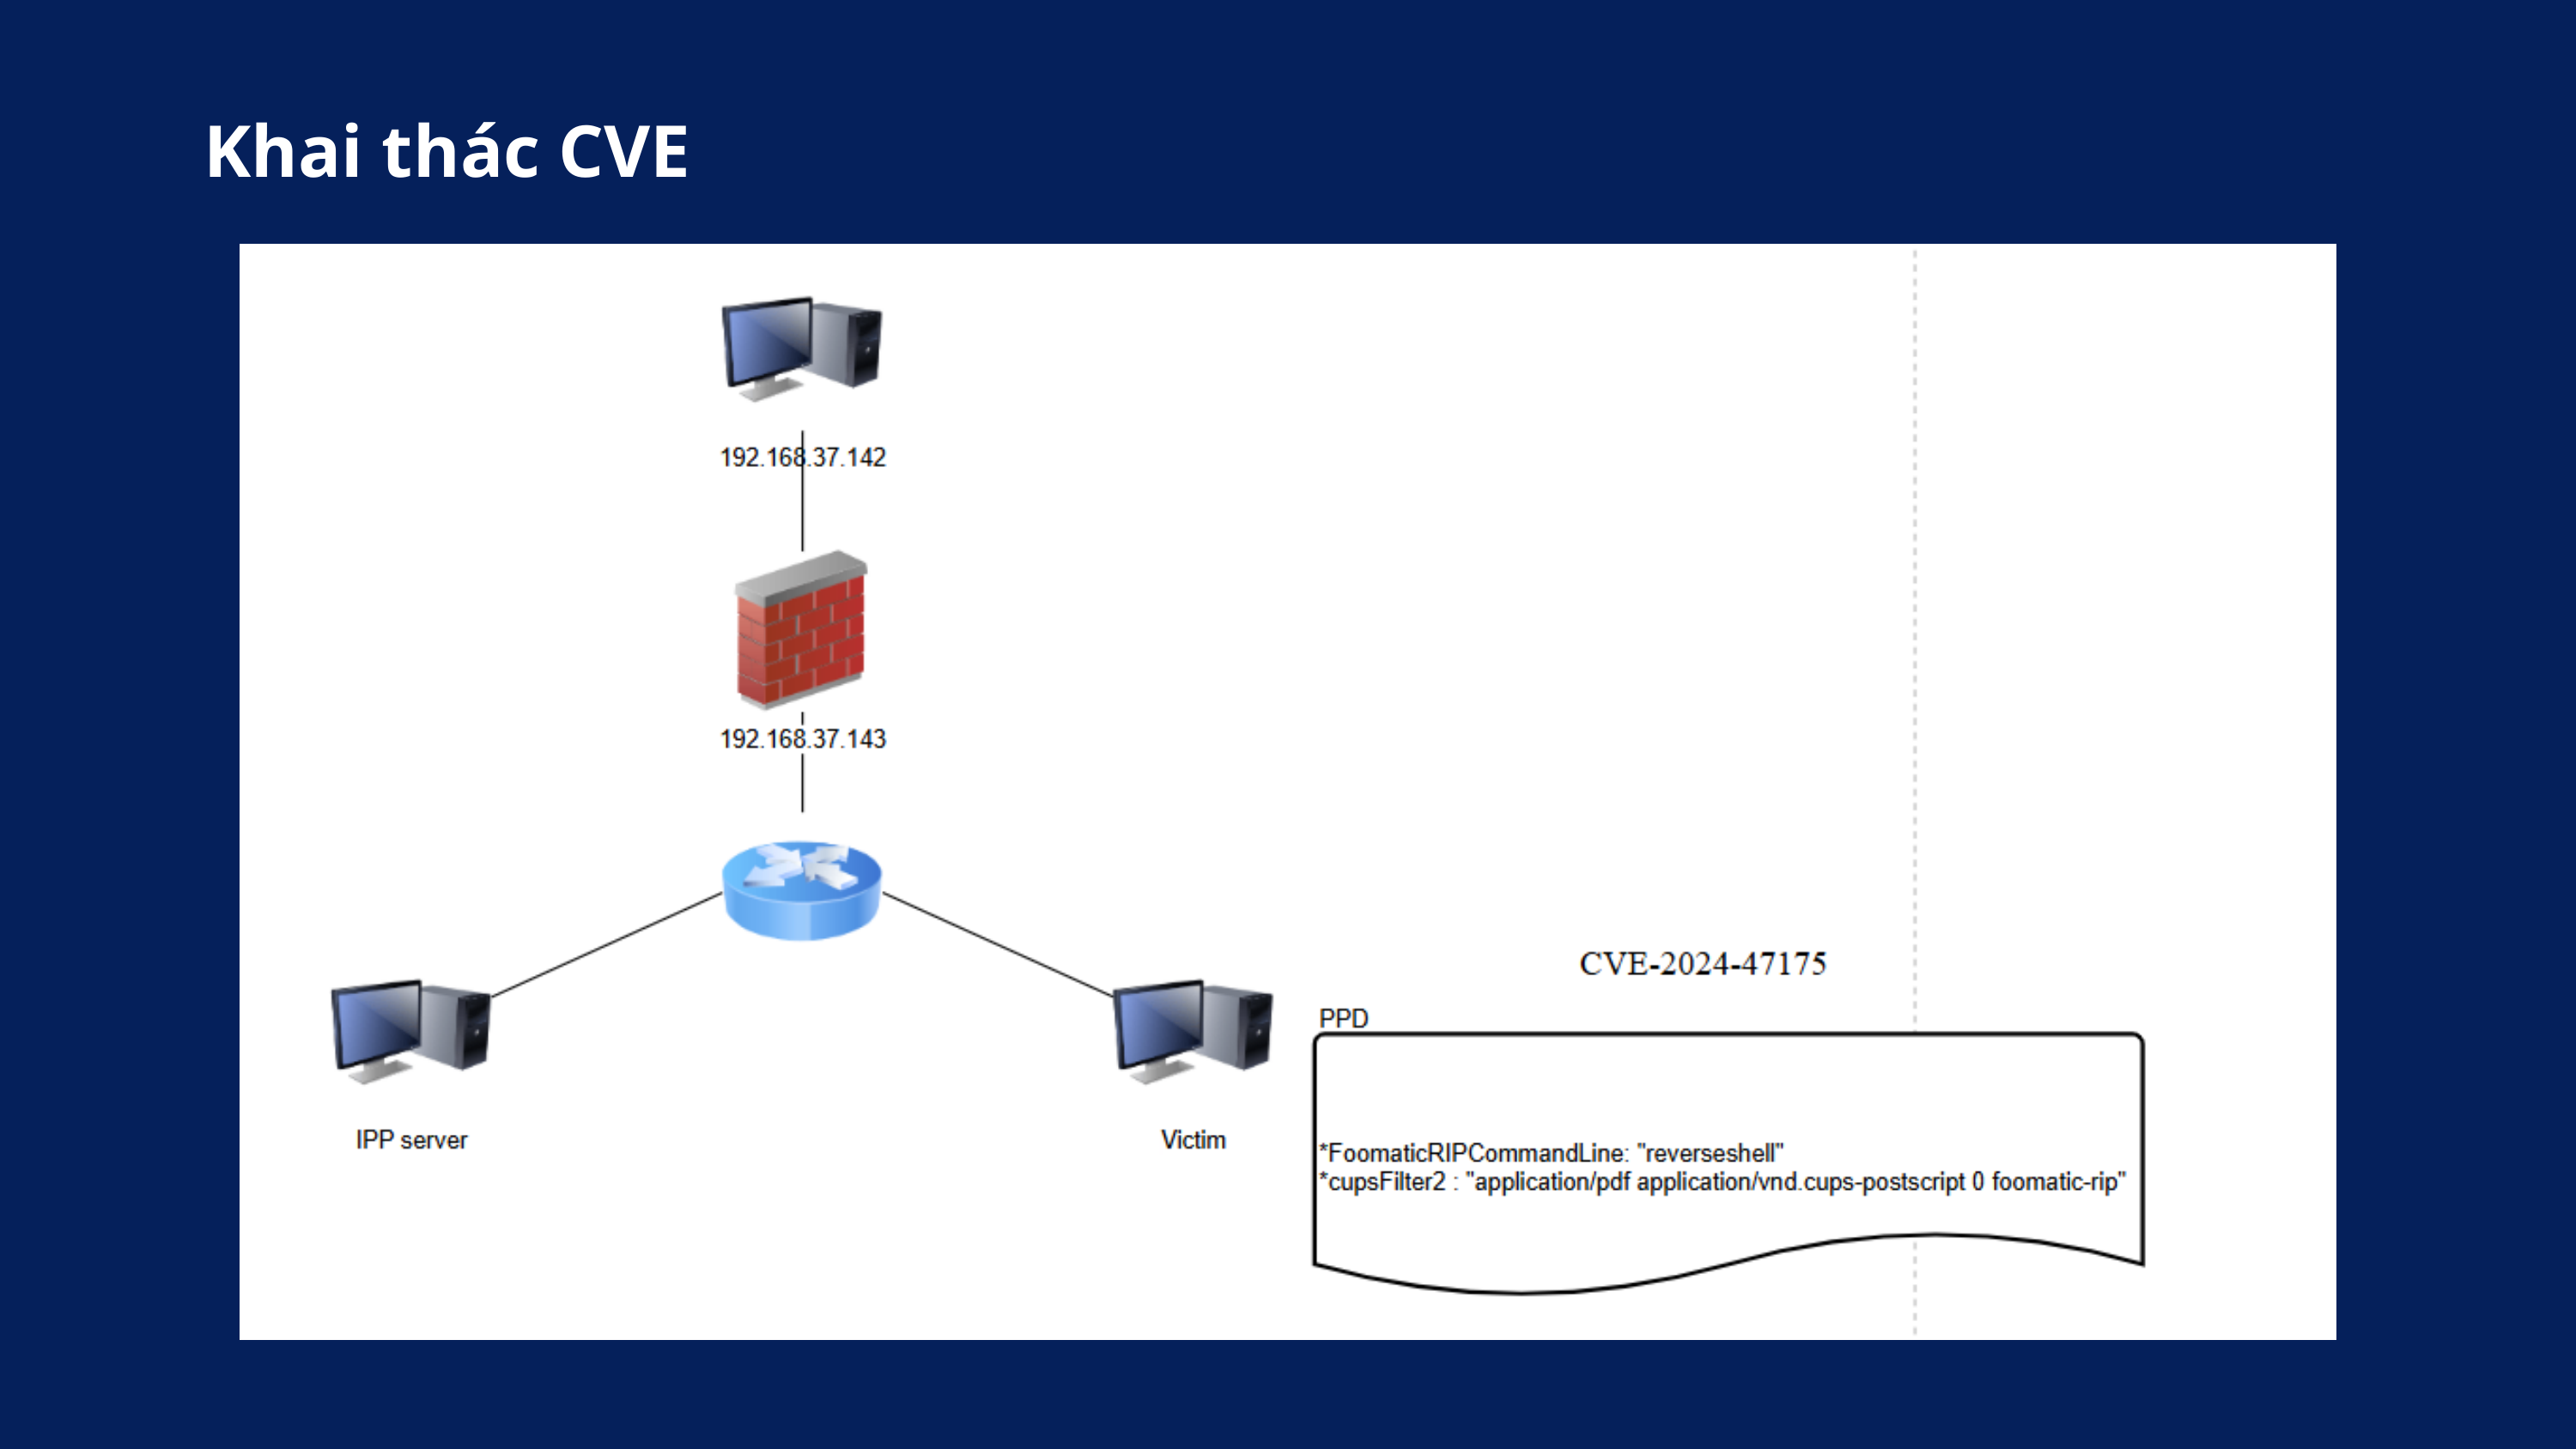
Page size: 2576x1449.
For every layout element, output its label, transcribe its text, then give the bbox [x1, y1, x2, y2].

text_box [240, 244, 2336, 1340]
text_box Khai thác CVE [144, 91, 750, 192]
